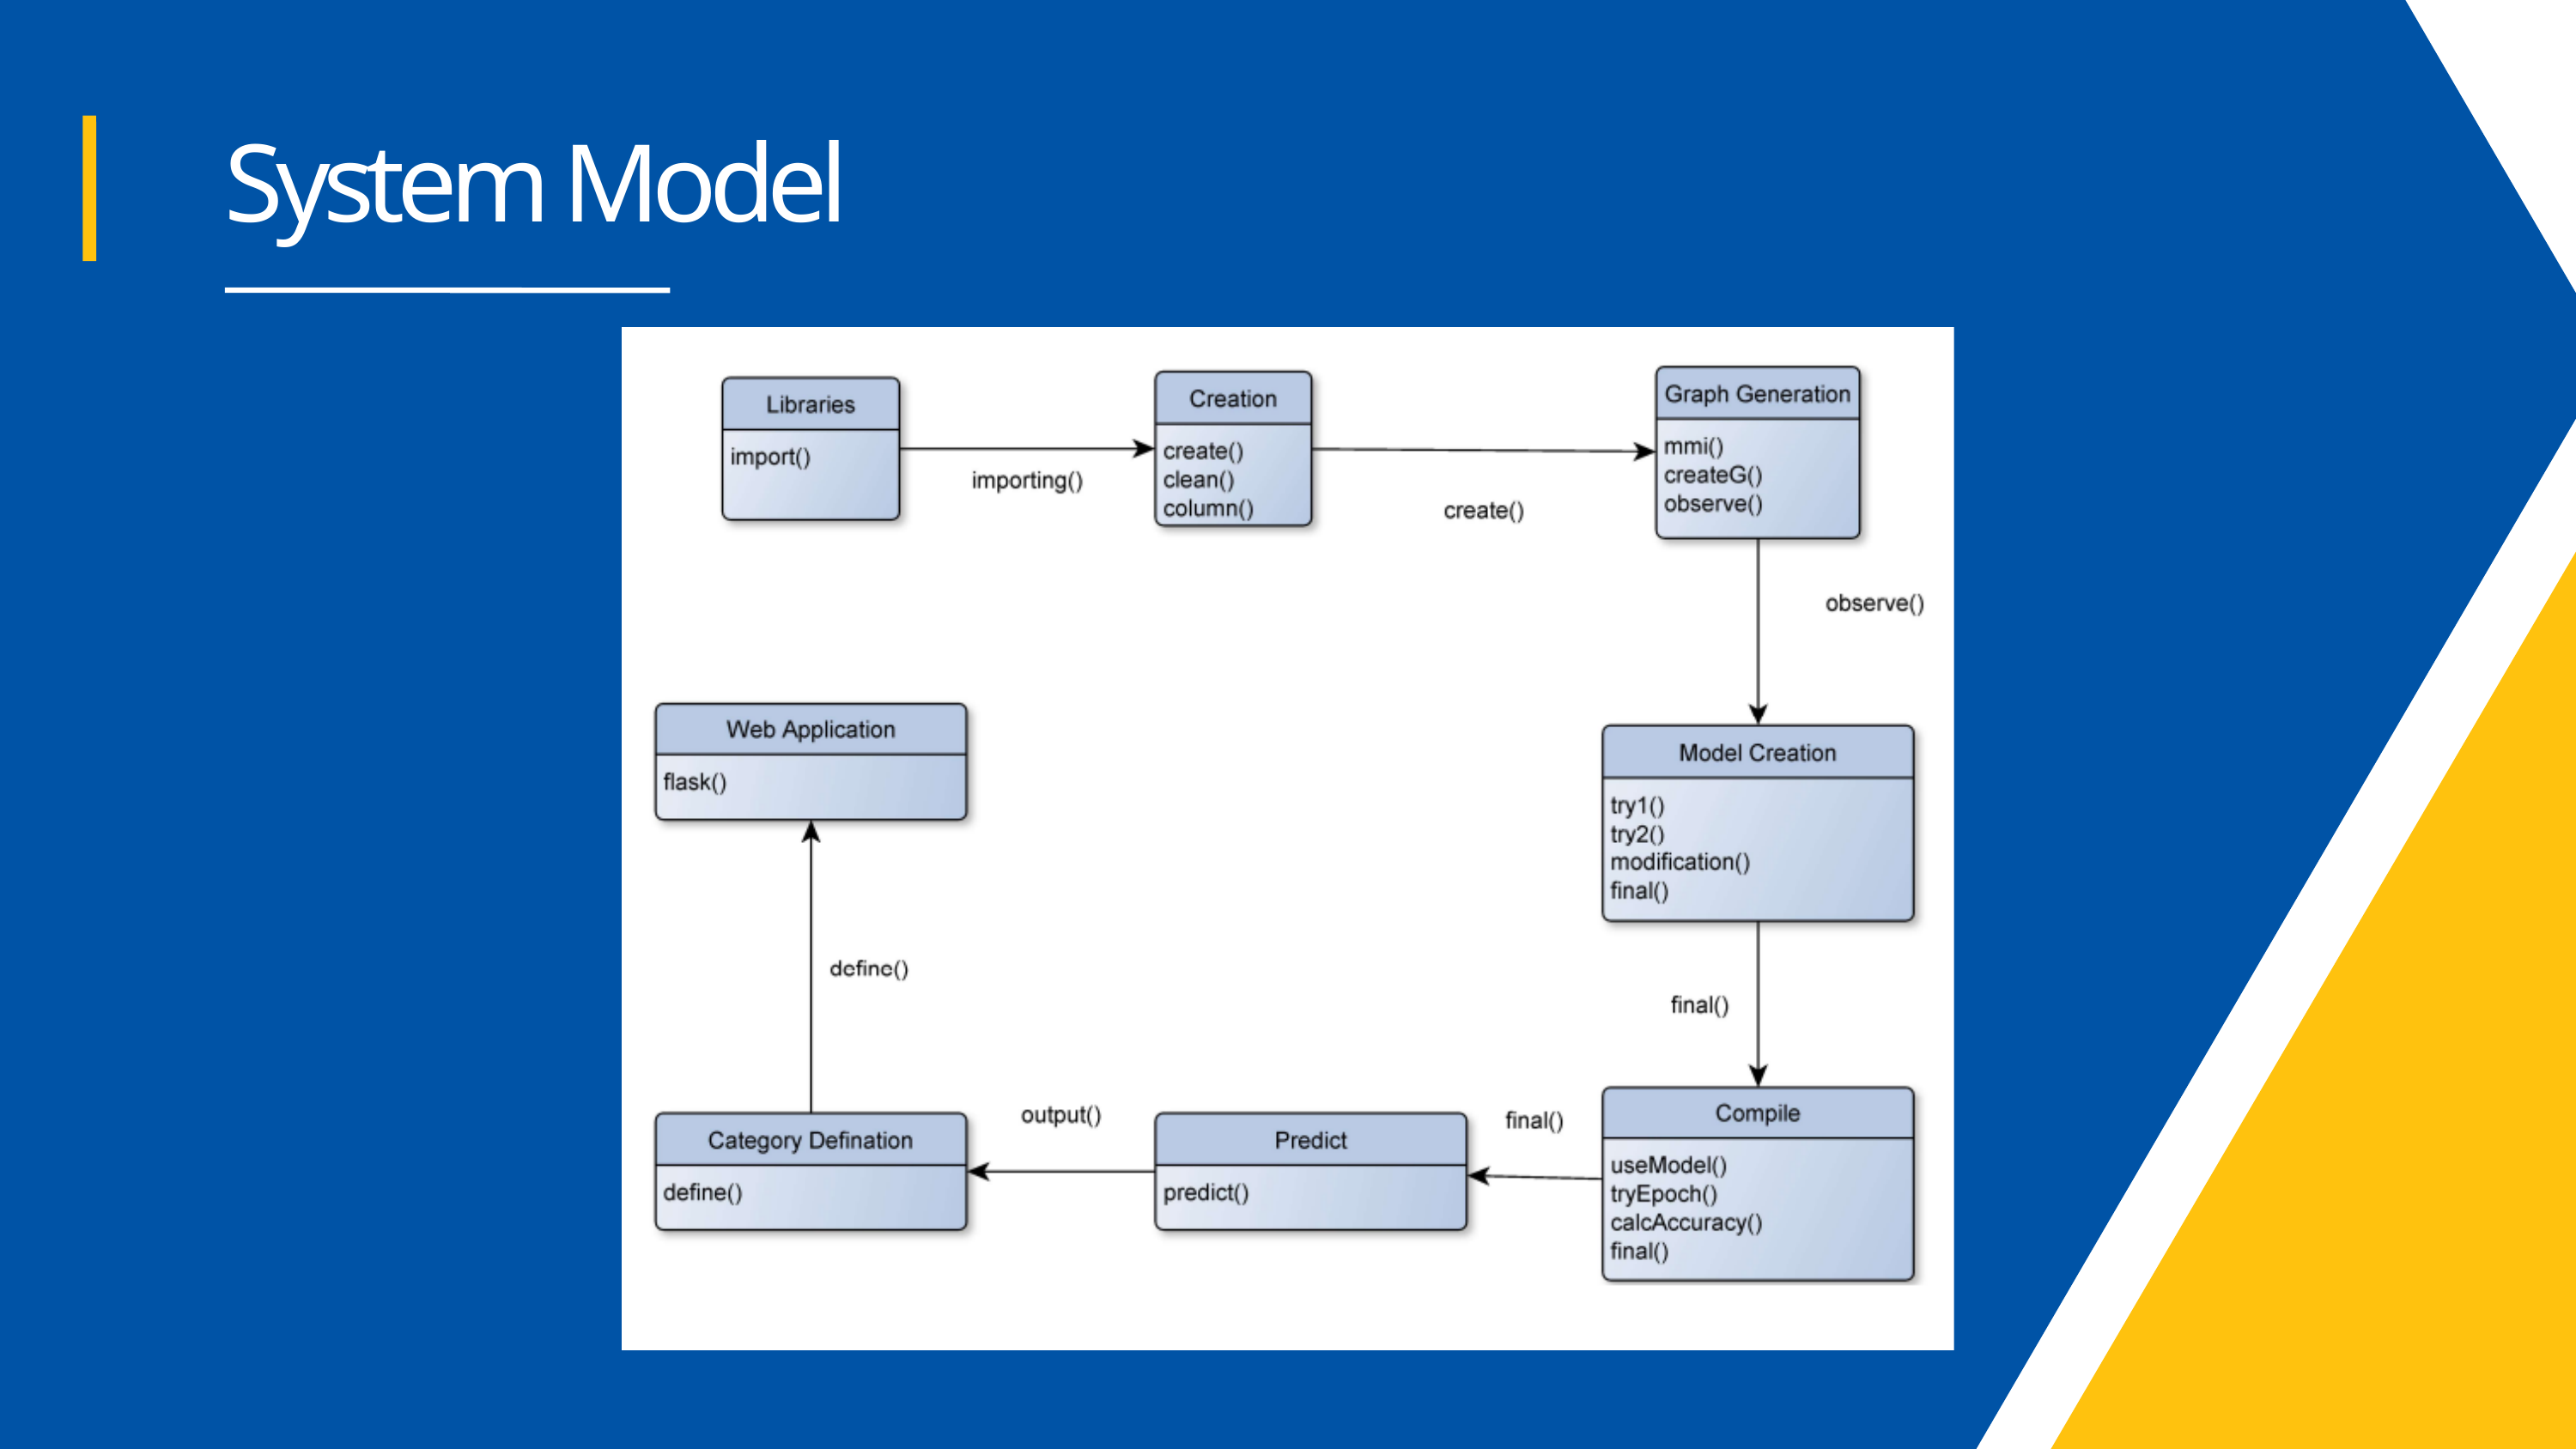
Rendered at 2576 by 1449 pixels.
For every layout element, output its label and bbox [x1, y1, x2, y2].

text_box [1772, 254, 2576, 1449]
text_box [0, 0, 2576, 1449]
